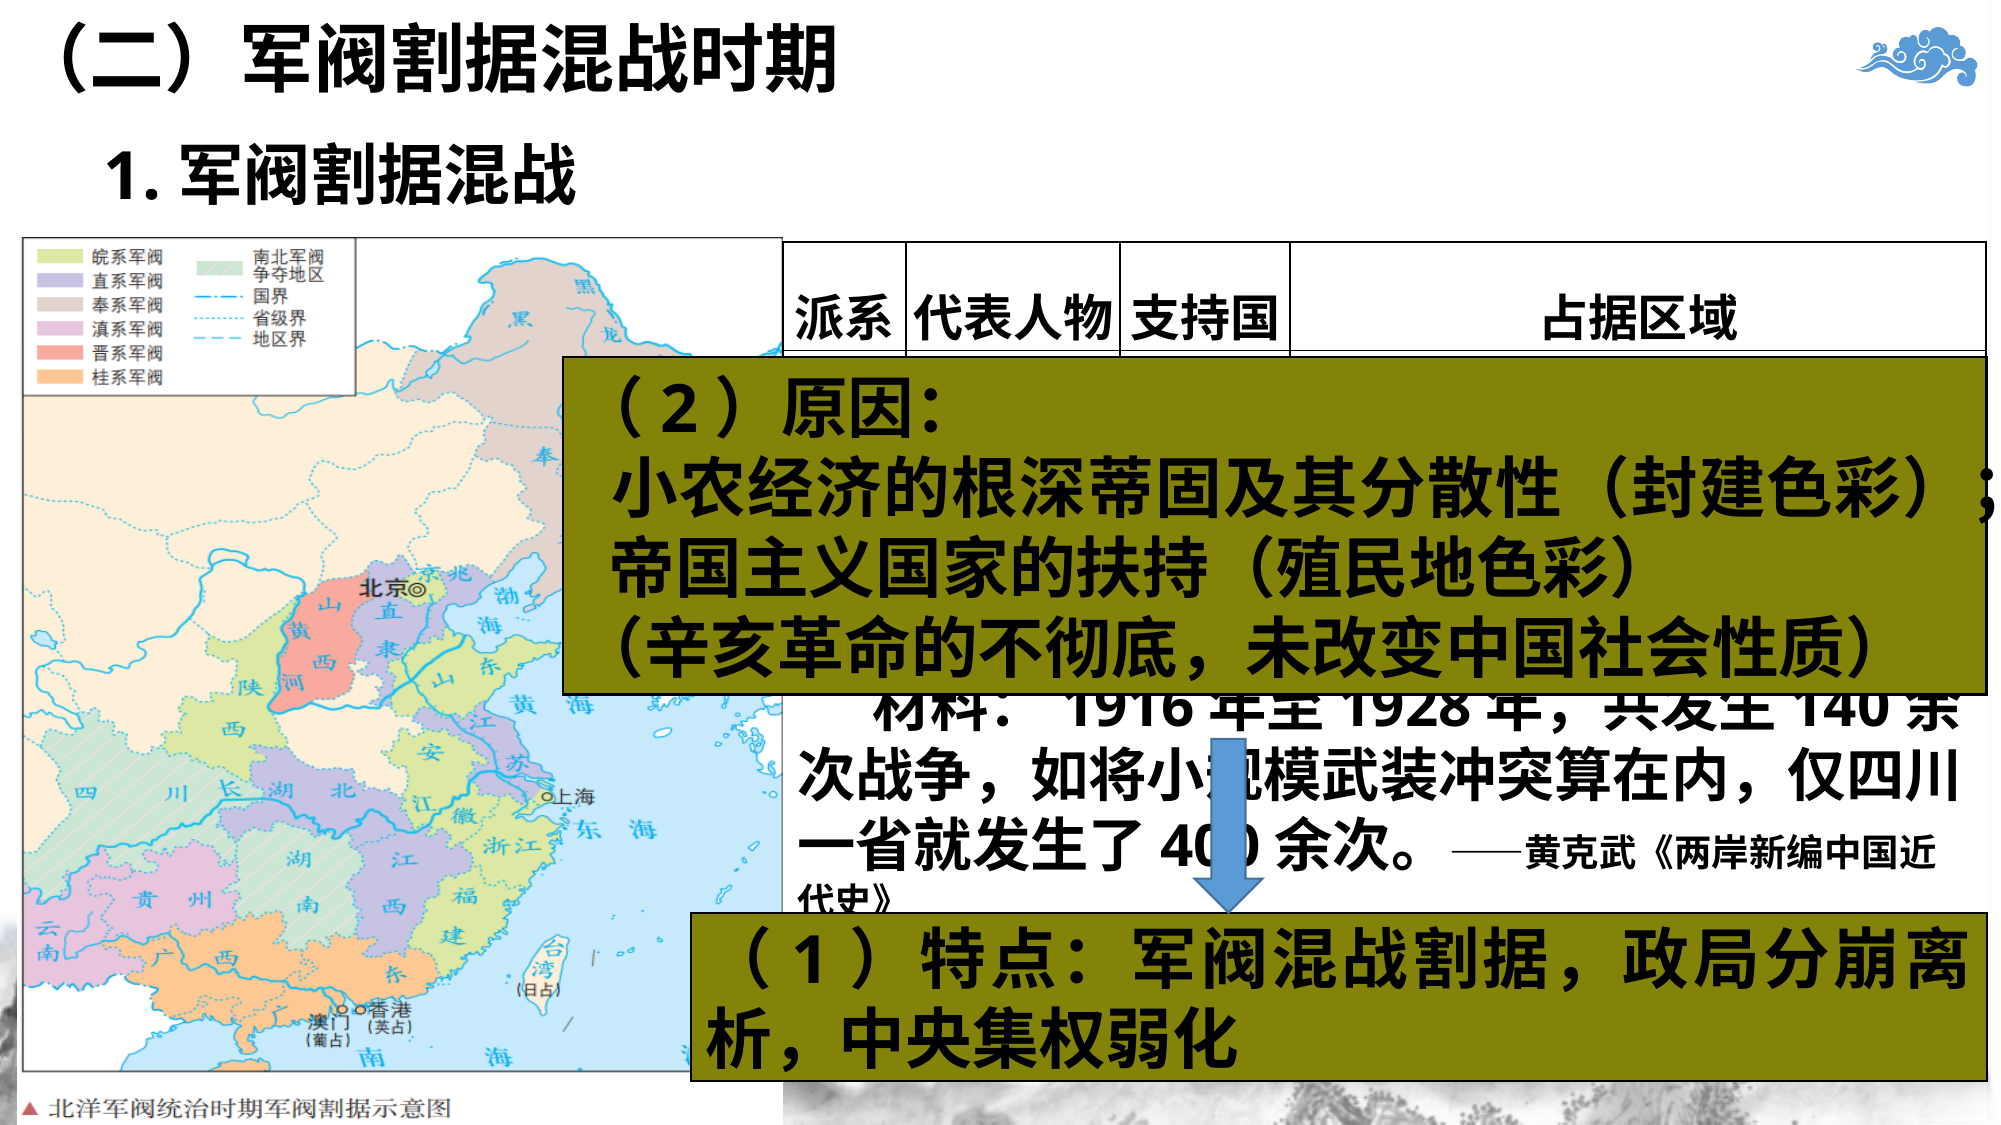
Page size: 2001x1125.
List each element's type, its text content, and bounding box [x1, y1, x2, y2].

table_header 支持国 [1121, 243, 1289, 350]
text_box 材料：1916年至1928年，共发生140余次战争，如将小规模武装冲突算在内，仅四川一省就发生了400余次。——黄克武《两岸新编中国近代史》 [783, 696, 1987, 912]
text_box [1191, 737, 1266, 915]
text_box （二）军阀割据混战时期 [0, 3, 1512, 109]
table_header 占据区域 [1291, 243, 1985, 350]
text_box 1.军阀割据混战 [89, 125, 1601, 221]
text_box （1）特点：军阀混战割据，政局分崩离析，中央集权弱化 [783, 912, 1988, 1082]
table_header 派系 [784, 243, 905, 350]
table_cell 直隶及长江中下游的苏、赣、鄂等省 [1291, 351, 1985, 356]
table_header 代表人物 [907, 243, 1119, 350]
table_cell 直系 [784, 351, 905, 356]
table_cell 冯国璋 [907, 351, 1119, 356]
picture [0, 0, 2001, 1125]
table_cell 美、英 [1121, 351, 1289, 356]
text_box （2）原因： 小农经济的根深蒂固及其分散性（封建色彩）； 帝国主义国家的扶持（殖民地色彩） （辛亥革命的不彻底，未改变中国社会性质） [783, 356, 1988, 696]
